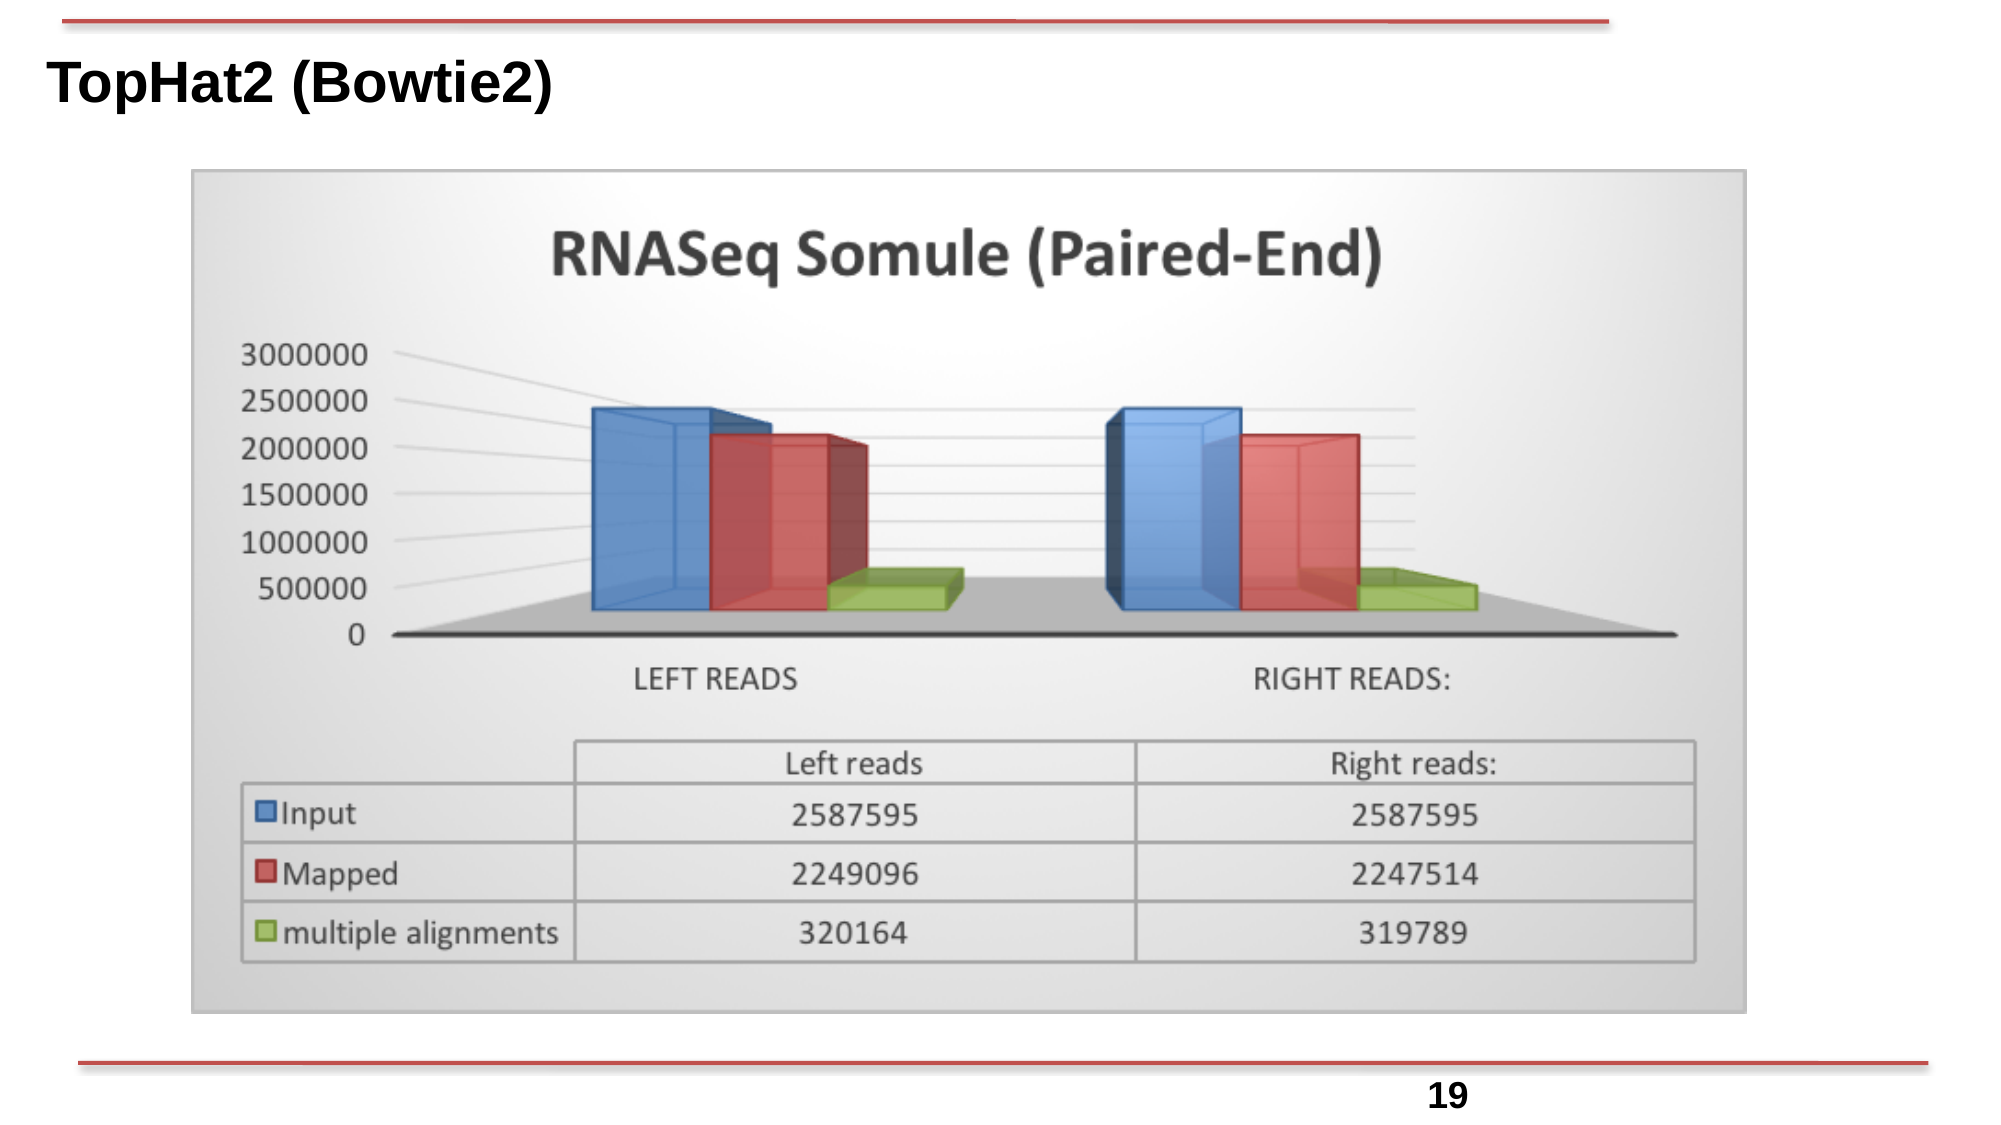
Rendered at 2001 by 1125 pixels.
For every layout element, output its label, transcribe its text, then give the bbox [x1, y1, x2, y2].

slide_number 19 [1412, 1063, 1863, 1124]
picture [191, 169, 1748, 1014]
text_box TopHat2 (Bowtie2) [31, 36, 569, 122]
